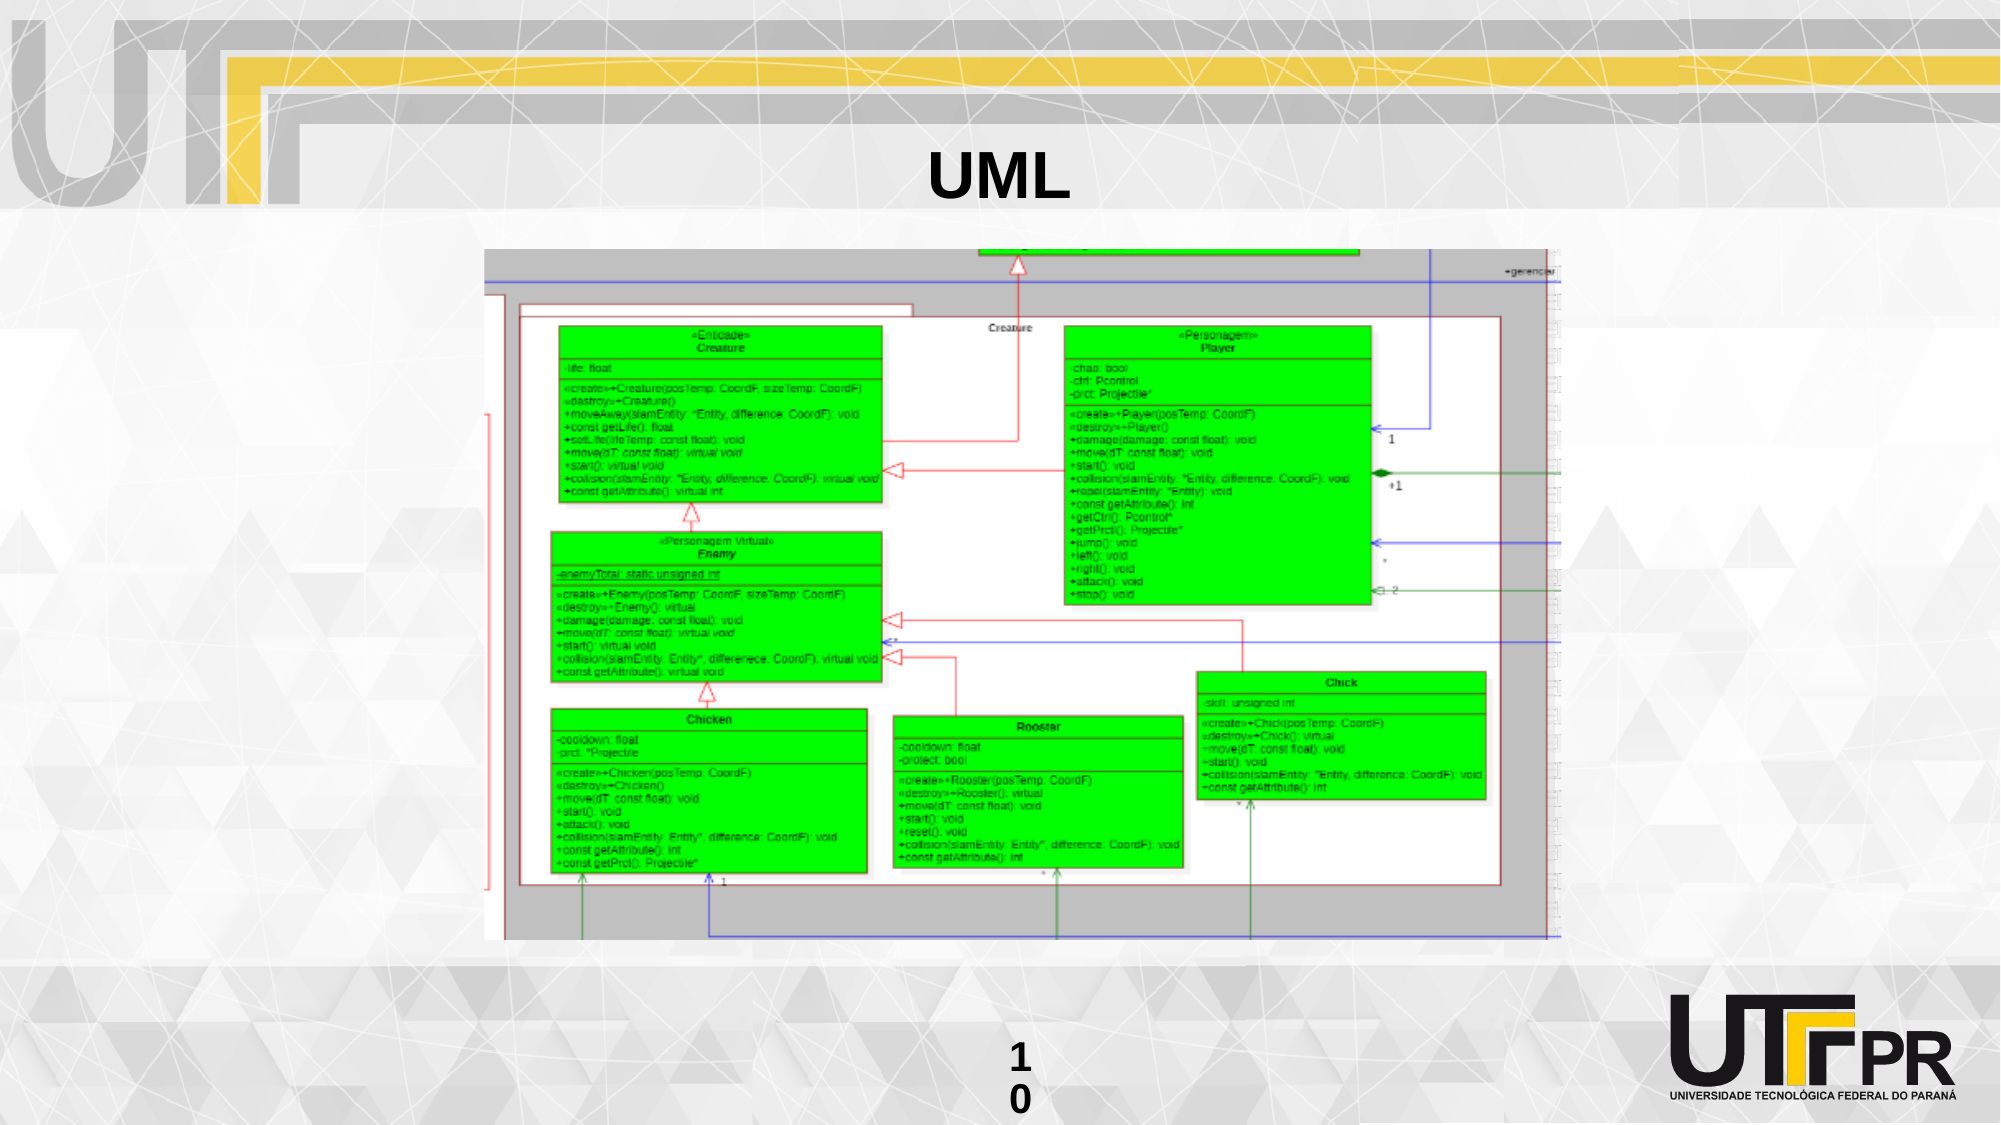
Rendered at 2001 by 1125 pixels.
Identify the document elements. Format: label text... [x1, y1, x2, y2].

picture [0, 0, 2001, 1125]
slide_number ‹#› [994, 1013, 1052, 1096]
text_box UML [482, 117, 1518, 250]
